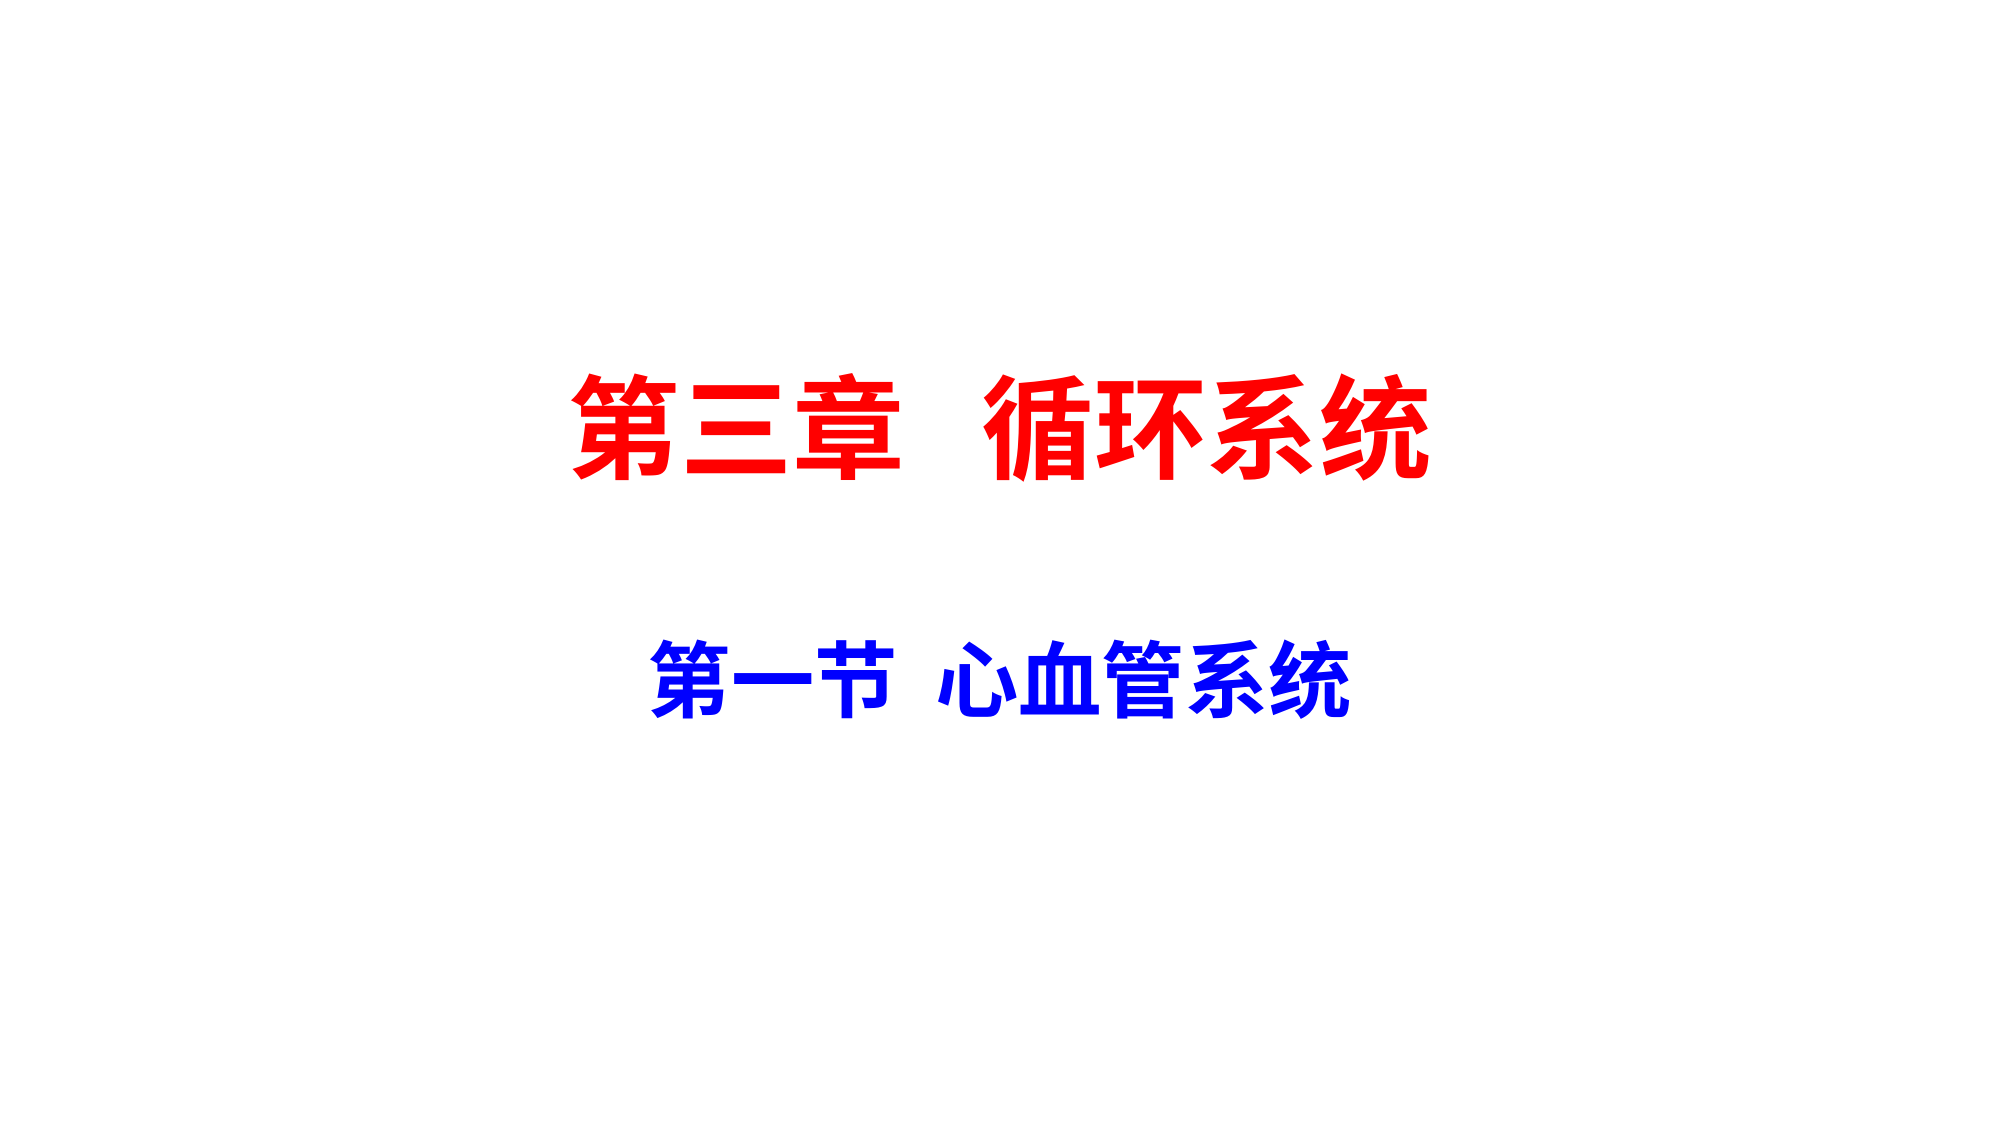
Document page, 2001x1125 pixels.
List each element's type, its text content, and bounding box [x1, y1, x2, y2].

text_box 第三章 循环系统 第一节 心血管系统 [553, 350, 1447, 736]
